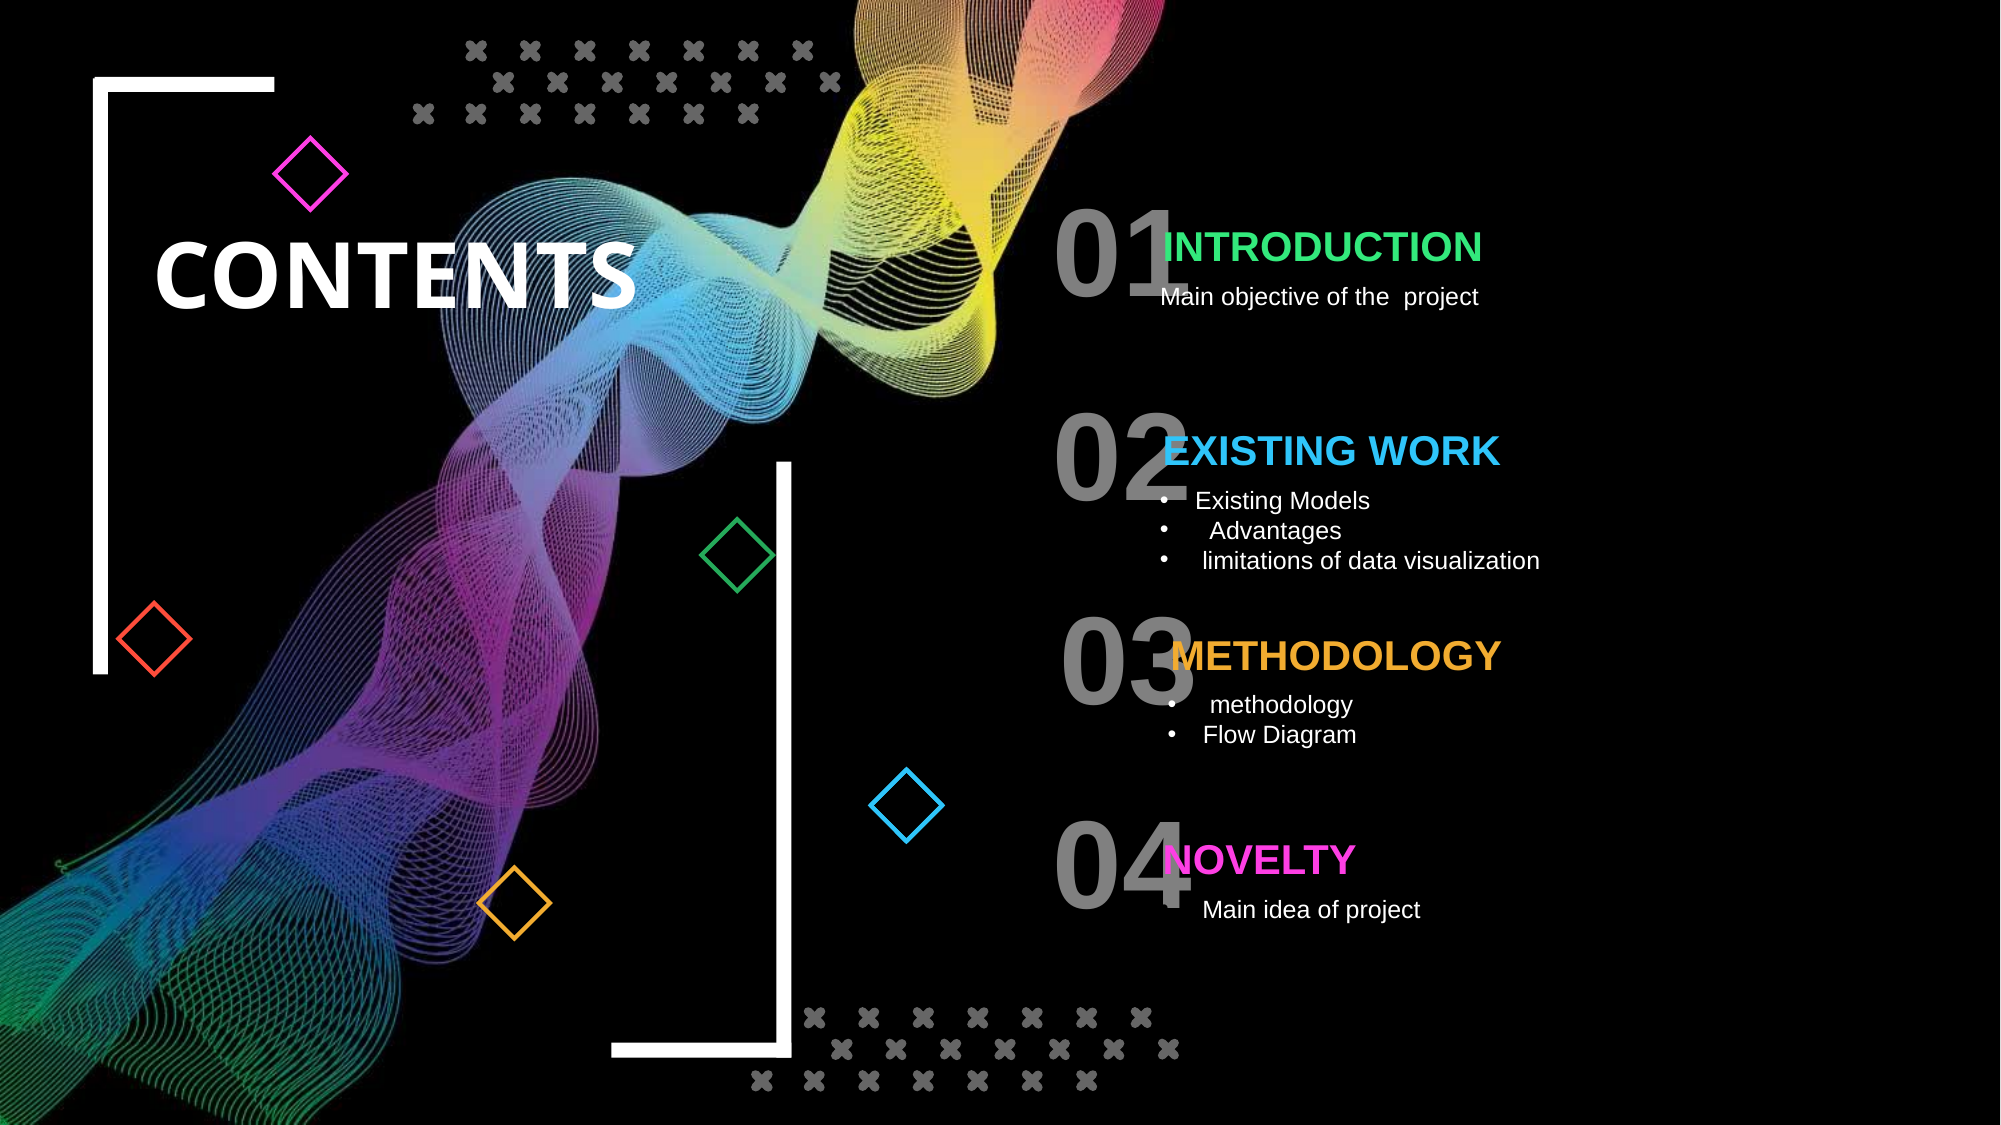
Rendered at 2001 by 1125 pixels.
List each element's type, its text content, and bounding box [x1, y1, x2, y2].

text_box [1004, 776, 1911, 944]
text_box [0, 284, 483, 467]
text_box [701, 519, 774, 591]
text_box CONTENTS [137, 209, 780, 335]
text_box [748, 1004, 1180, 1092]
text_box [274, 138, 347, 210]
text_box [410, 37, 841, 125]
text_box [1004, 163, 1911, 331]
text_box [1004, 571, 1960, 758]
text_box [118, 603, 191, 675]
text_box [478, 867, 550, 939]
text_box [1004, 367, 1911, 571]
picture [0, 0, 2001, 1125]
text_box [403, 669, 1000, 850]
